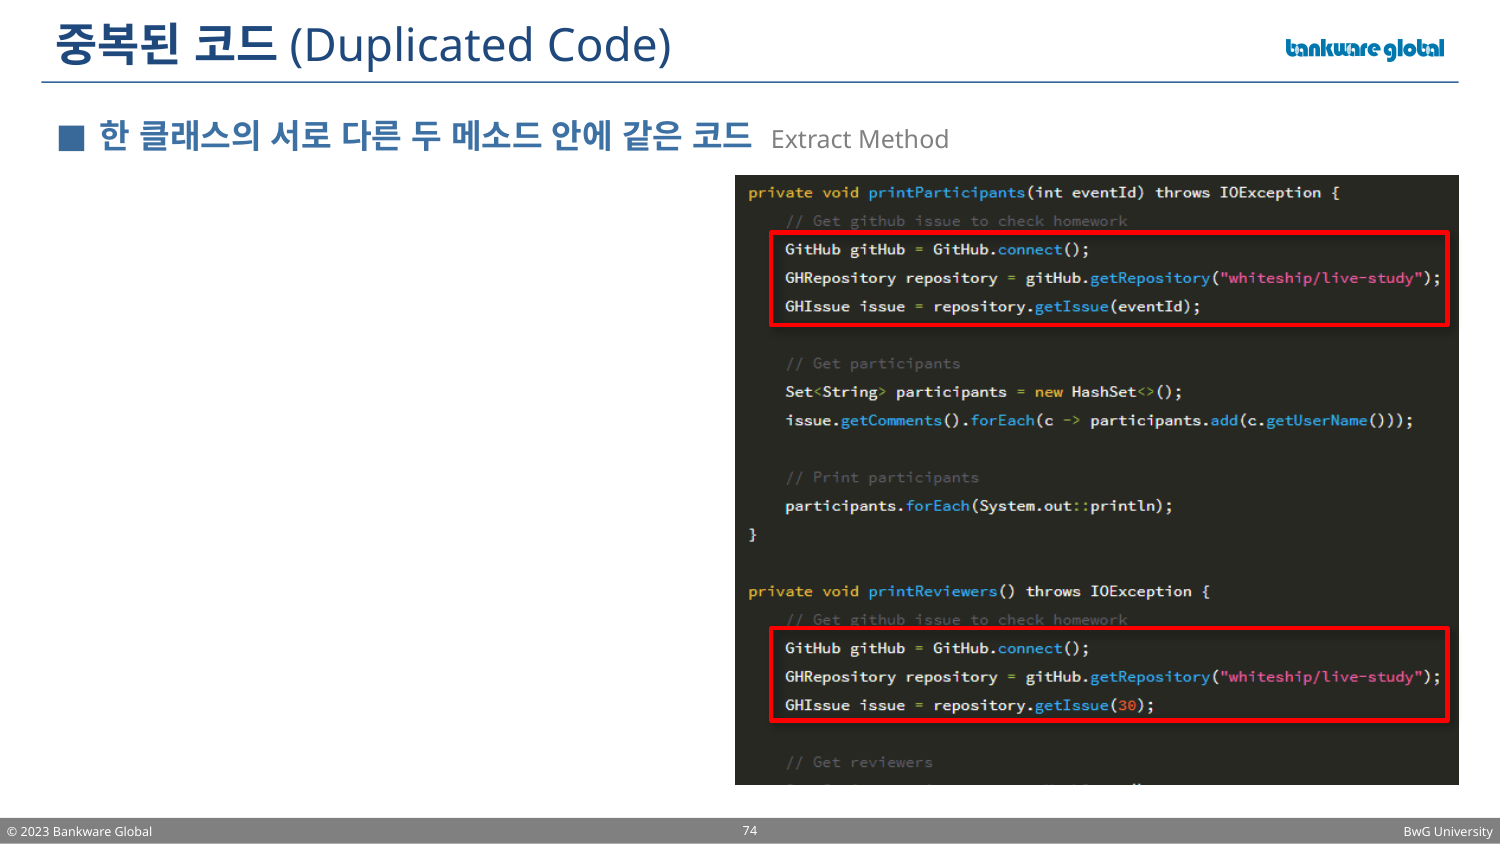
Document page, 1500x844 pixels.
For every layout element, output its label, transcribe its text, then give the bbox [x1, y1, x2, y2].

title 중복된 코드(Duplicated Code) [40, 17, 1459, 77]
list 한 클래스의 서로 다른 두 메소드 안에 같은 코드 Extract Method [40, 87, 1459, 785]
picture [734, 175, 1460, 785]
slide_number 74 [741, 823, 759, 840]
